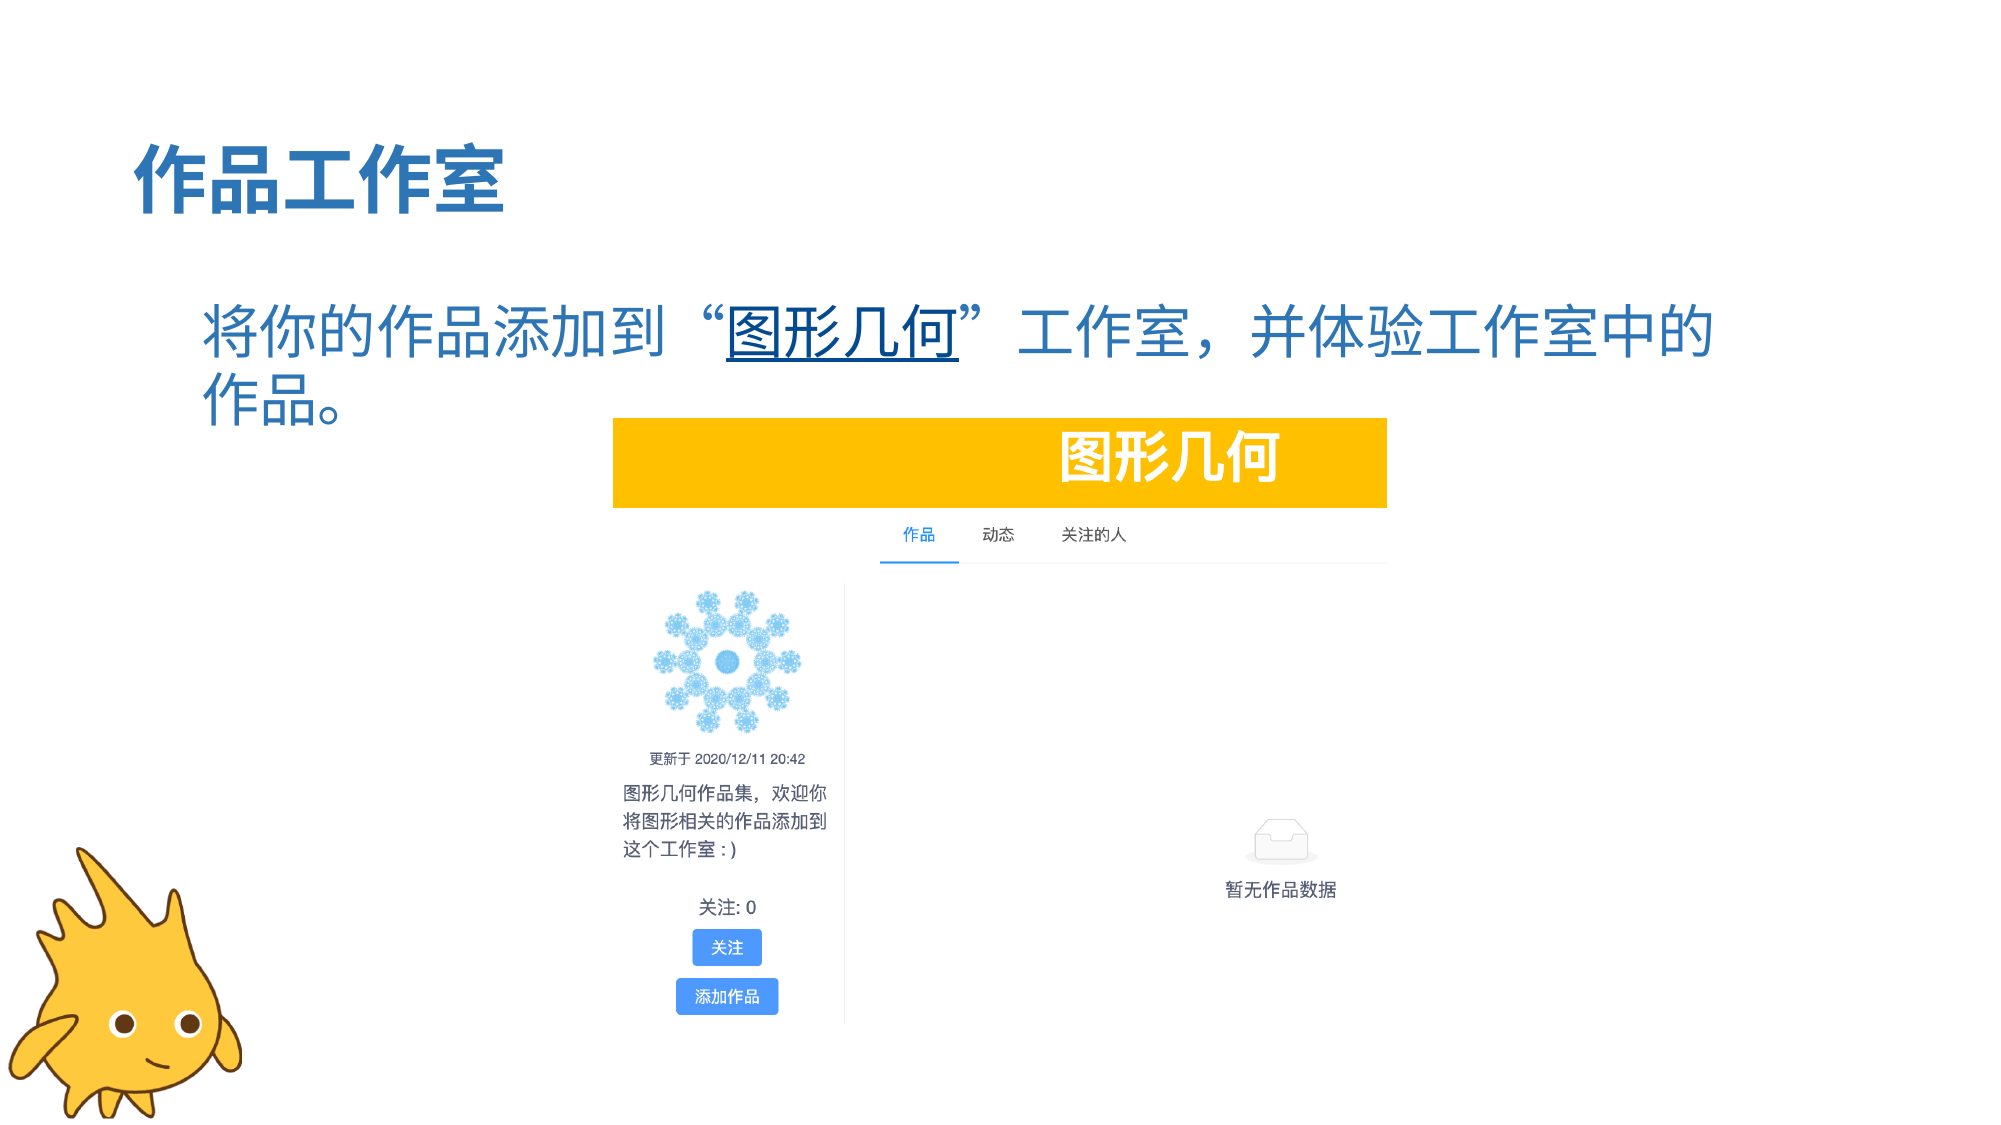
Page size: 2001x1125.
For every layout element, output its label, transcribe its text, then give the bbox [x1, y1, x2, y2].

text_box 作品工作室 [117, 125, 1515, 230]
picture [3, 840, 245, 1122]
subtitle 将你的作品添加到“图形几何”工作室，并体验工作室中的作品。 [186, 287, 1759, 560]
picture [613, 418, 1387, 1024]
